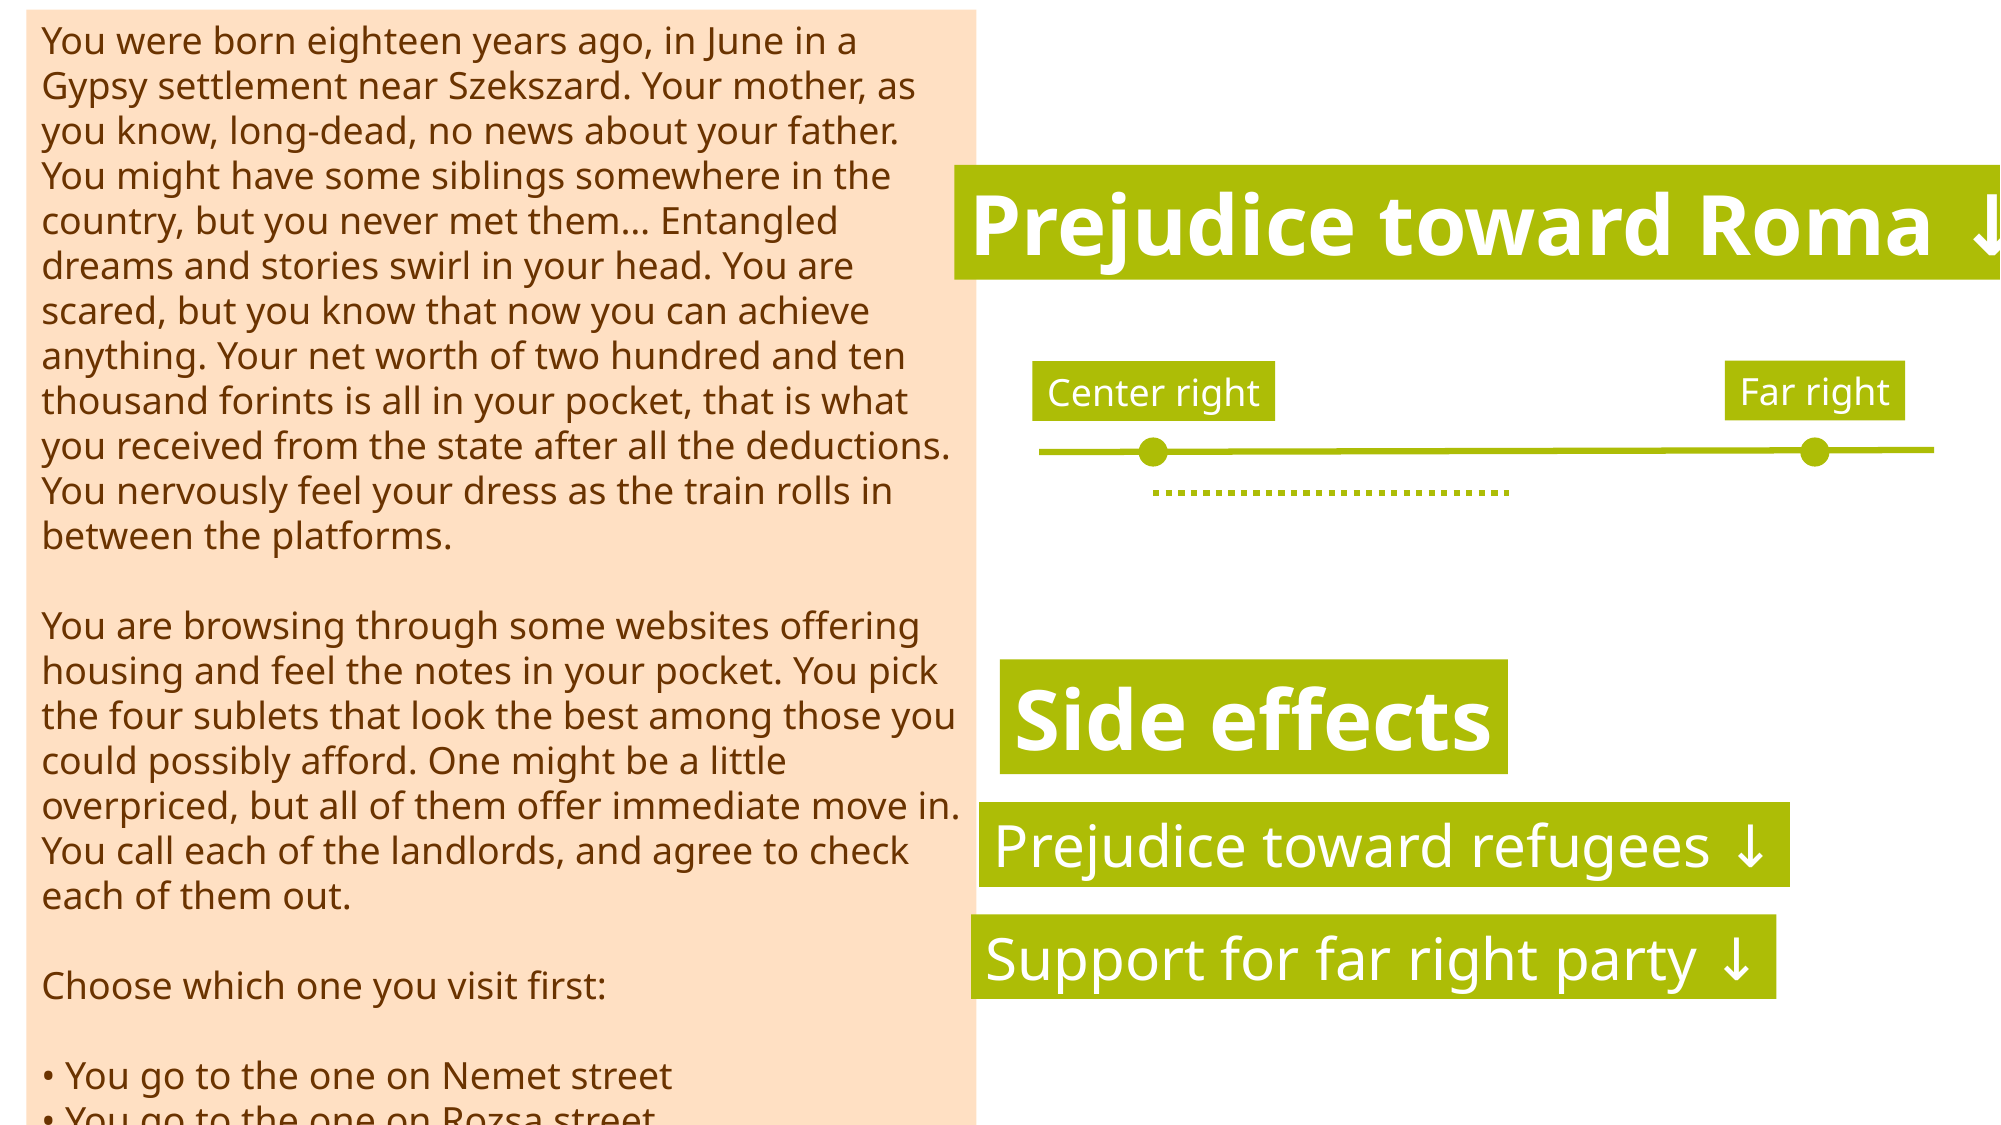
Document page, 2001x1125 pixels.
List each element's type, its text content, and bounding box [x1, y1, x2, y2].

text_box You were born eighteen years ago, in June in a Gypsy settlement near Szekszard. Your mother, as you know, long-dead, no news about your father. You might have some siblings somewhere in the country, but you never met them… Entangled dreams and stories swirl in your head. You are scared, but you know that now you can achieve anything. Your net worth of two hundred and ten thousand forints is all in your pocket, that is what you received from the state after all the deductions. You nervously feel your dress as the train rolls in between the platforms. You are browsing through some websites offering housing and feel the notes in your pocket. You pick the four sublets that look the best among those you could possibly afford. One might be a little overpriced, but all of them offer immediate move in. You call each of the landlords, and agree to check each of them out. Choose which one you visit first: • You go to the one on Nemet street • You go to the one on Rozsa street • You go to the one on Dob street • You go to the slightly expensive one on Jokai street [26, 9, 977, 1125]
text_box [1137, 453, 1169, 468]
text_box [1137, 436, 1169, 449]
text_box Far right [1724, 360, 1906, 421]
text_box [1799, 453, 1831, 468]
text_box Prejudice toward refugees ↓ [979, 802, 1790, 887]
text_box Support for far right party ↓ [971, 914, 1777, 999]
text_box Center right [1032, 361, 1276, 421]
text_box Prejudice toward Roma ↓ [954, 164, 2000, 280]
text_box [1039, 449, 1935, 453]
text_box [1799, 436, 1831, 449]
text_box Side effects [999, 659, 1508, 775]
